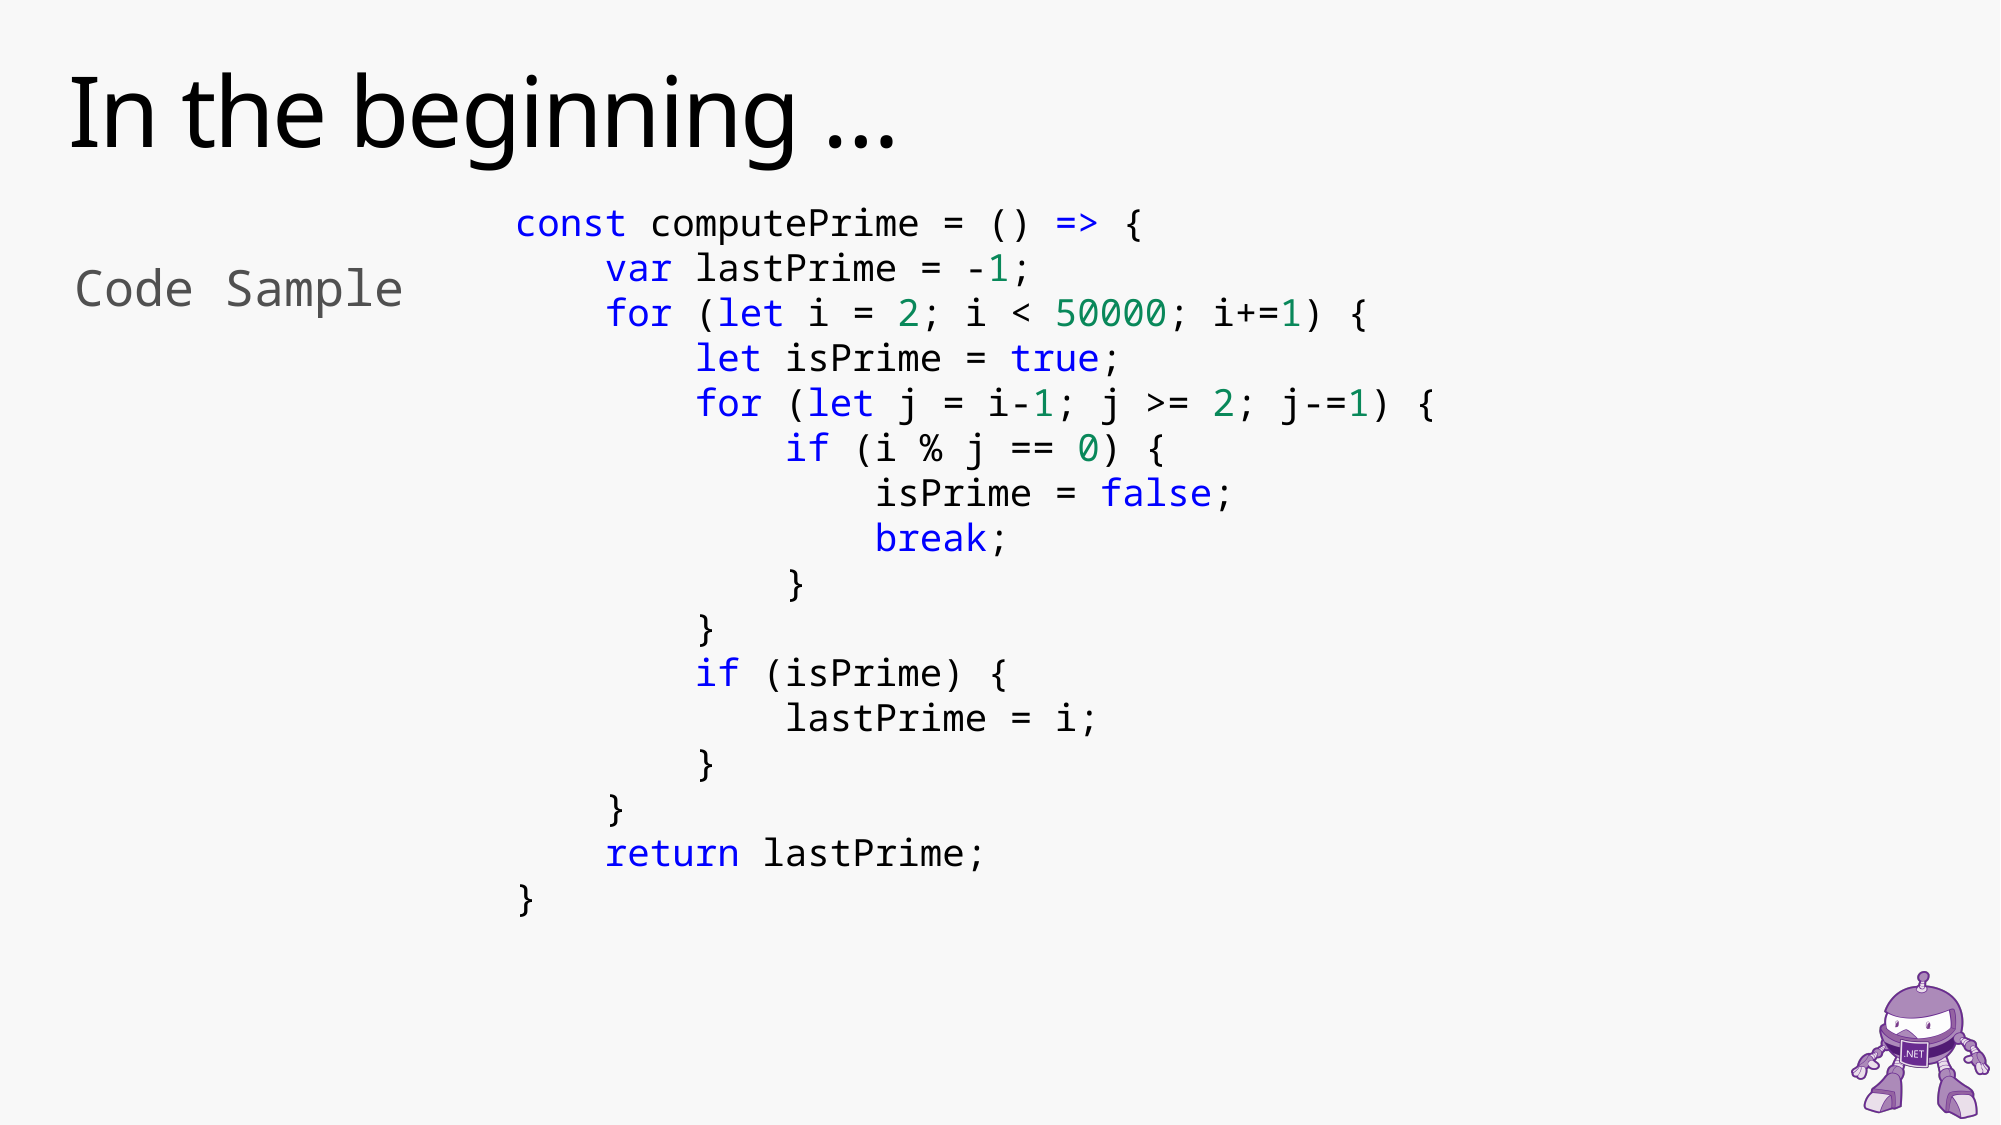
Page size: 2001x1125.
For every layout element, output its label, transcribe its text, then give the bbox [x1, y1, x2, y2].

text_box const computePrime = () => { var lastPrime = -1; for (let i = 2; i < 50000; i+=1) { let isPrime = true; for (let j = i-1; j >= 2; j-=1) { if (i % j == 0) { isPrime = false; break; } } if (isPrime) { lastPrime = i; } } return lastPrime; } [500, 191, 1500, 927]
title In the beginning … [44, 47, 1957, 196]
picture [1851, 971, 1990, 1119]
